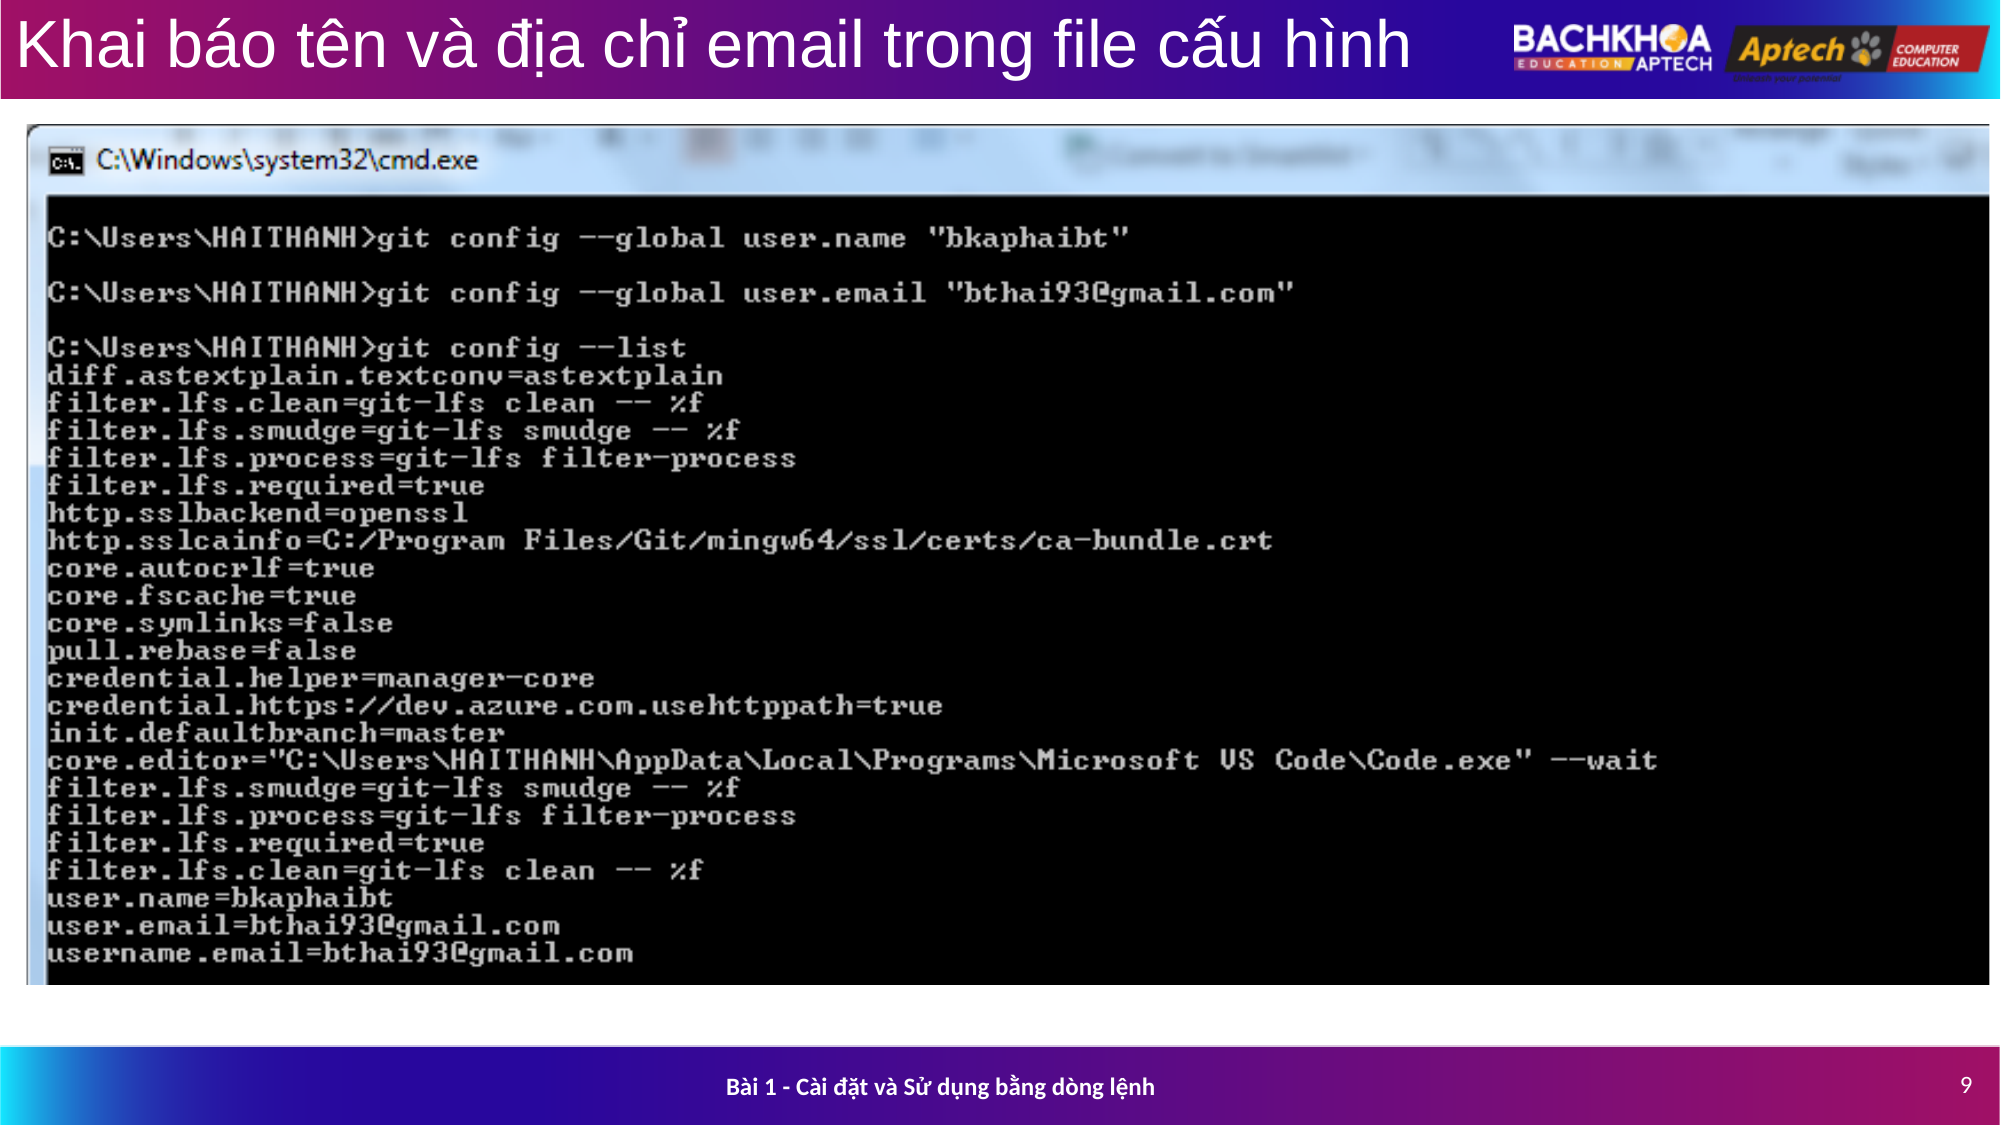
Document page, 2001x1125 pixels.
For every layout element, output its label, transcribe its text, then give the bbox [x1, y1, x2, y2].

footer Bài 1 - Cài đặt và Sử dụng bằng dòng lệnh [17, 1055, 1865, 1116]
picture [0, 0, 2001, 99]
picture [26, 124, 1990, 985]
text_box Khai báo tên và địa chỉ email trong file cấu hình [0, 2, 1507, 90]
picture [0, 1045, 2000, 1125]
slide_number 9 [1877, 1053, 1988, 1114]
